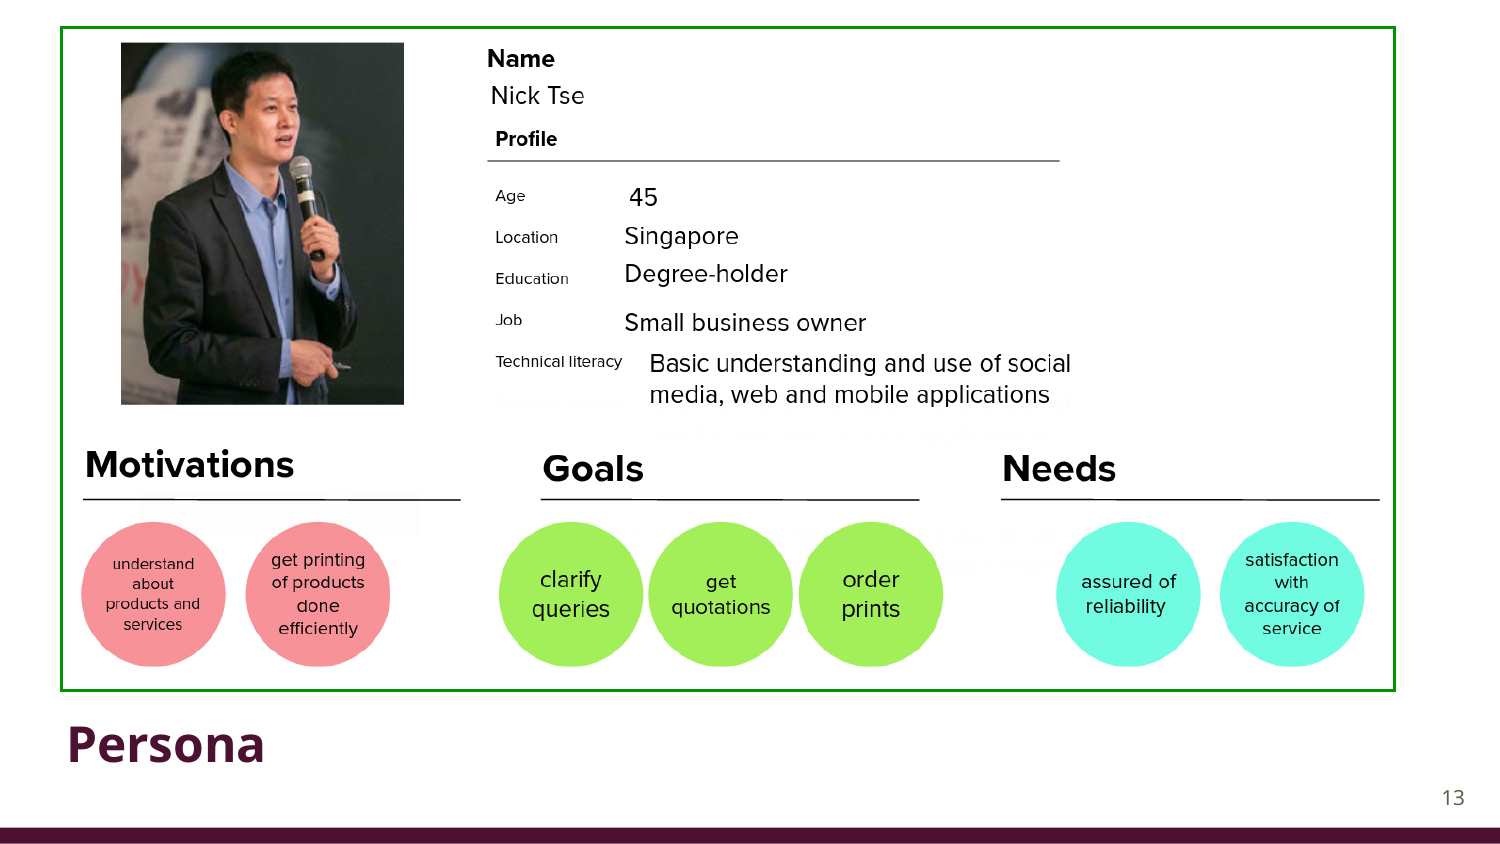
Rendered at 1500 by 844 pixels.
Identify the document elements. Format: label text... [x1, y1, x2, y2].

list Persona [51, 706, 1036, 793]
slide_number ‹#› [1389, 764, 1480, 830]
picture [52, 16, 1403, 700]
